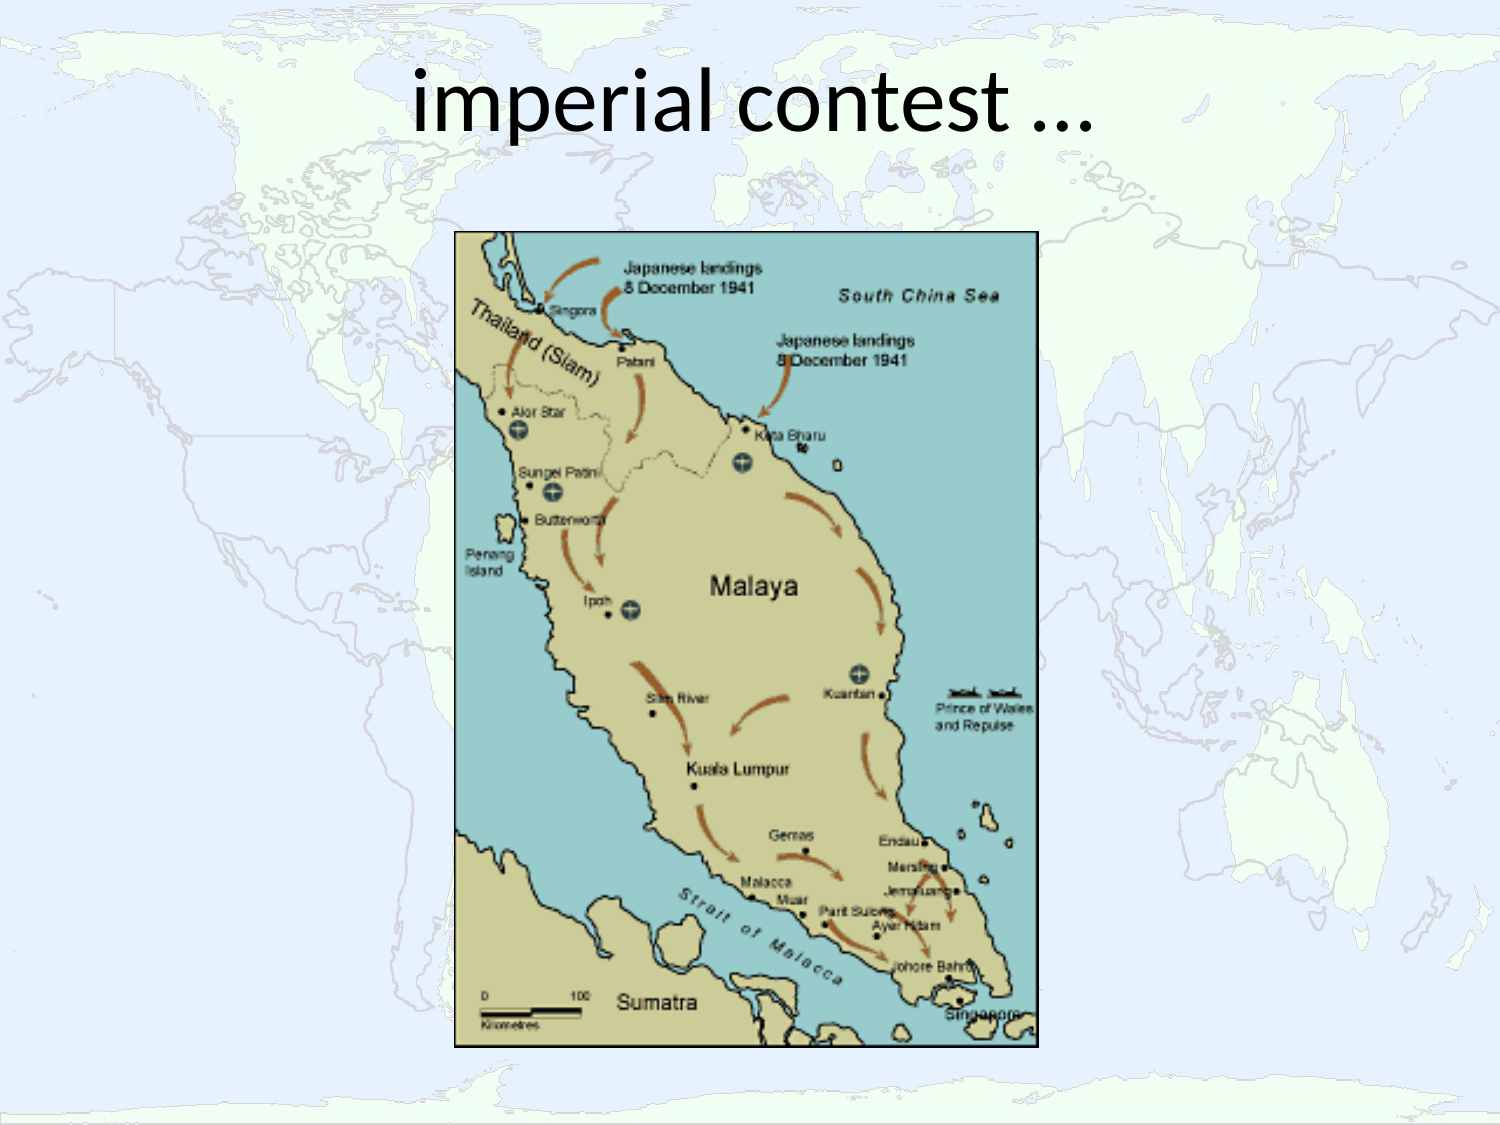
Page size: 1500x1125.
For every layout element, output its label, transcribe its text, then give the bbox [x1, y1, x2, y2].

title imperial contest … [88, 0, 1439, 189]
picture [454, 231, 1040, 1048]
